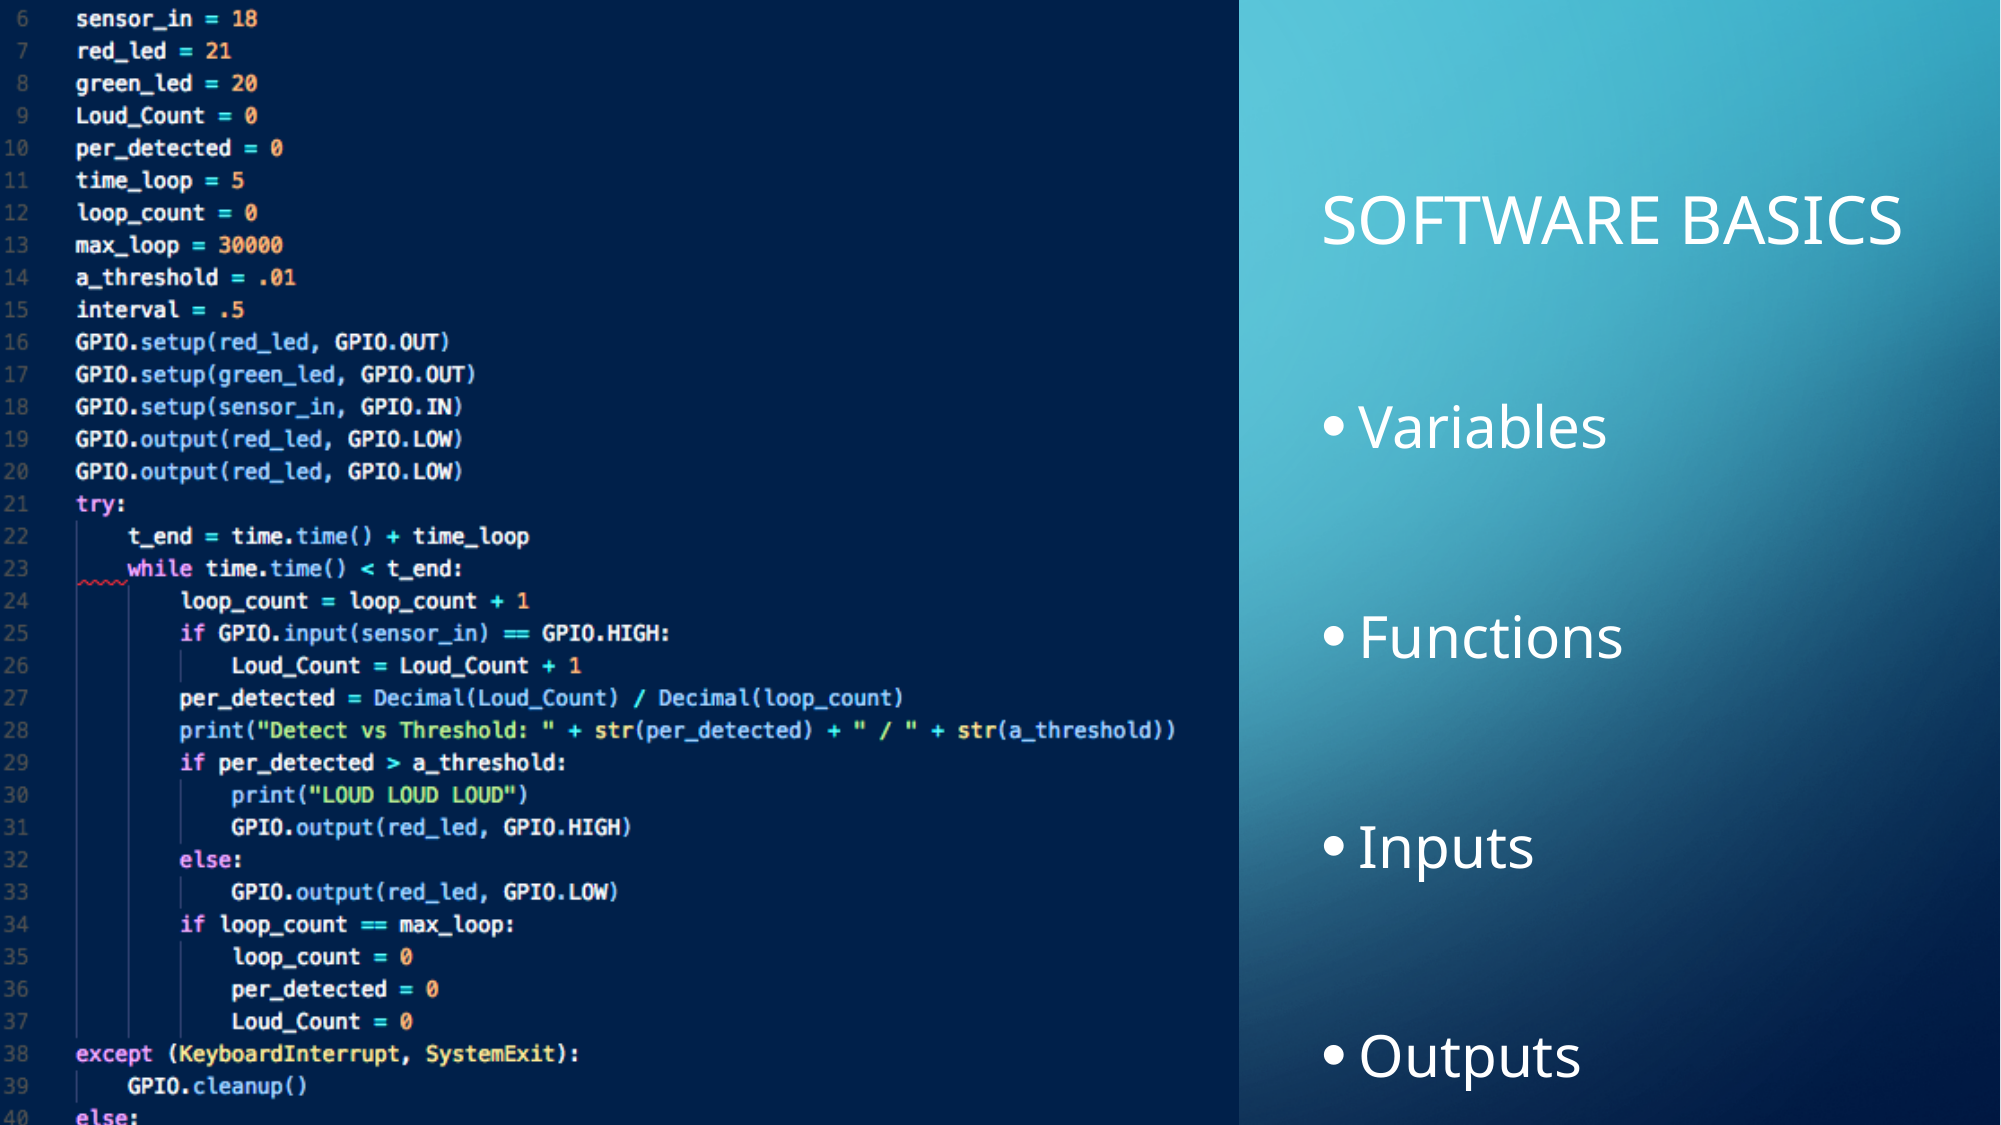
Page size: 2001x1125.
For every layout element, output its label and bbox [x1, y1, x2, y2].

text_box [1240, 0, 2000, 1125]
picture [0, 0, 1240, 1125]
